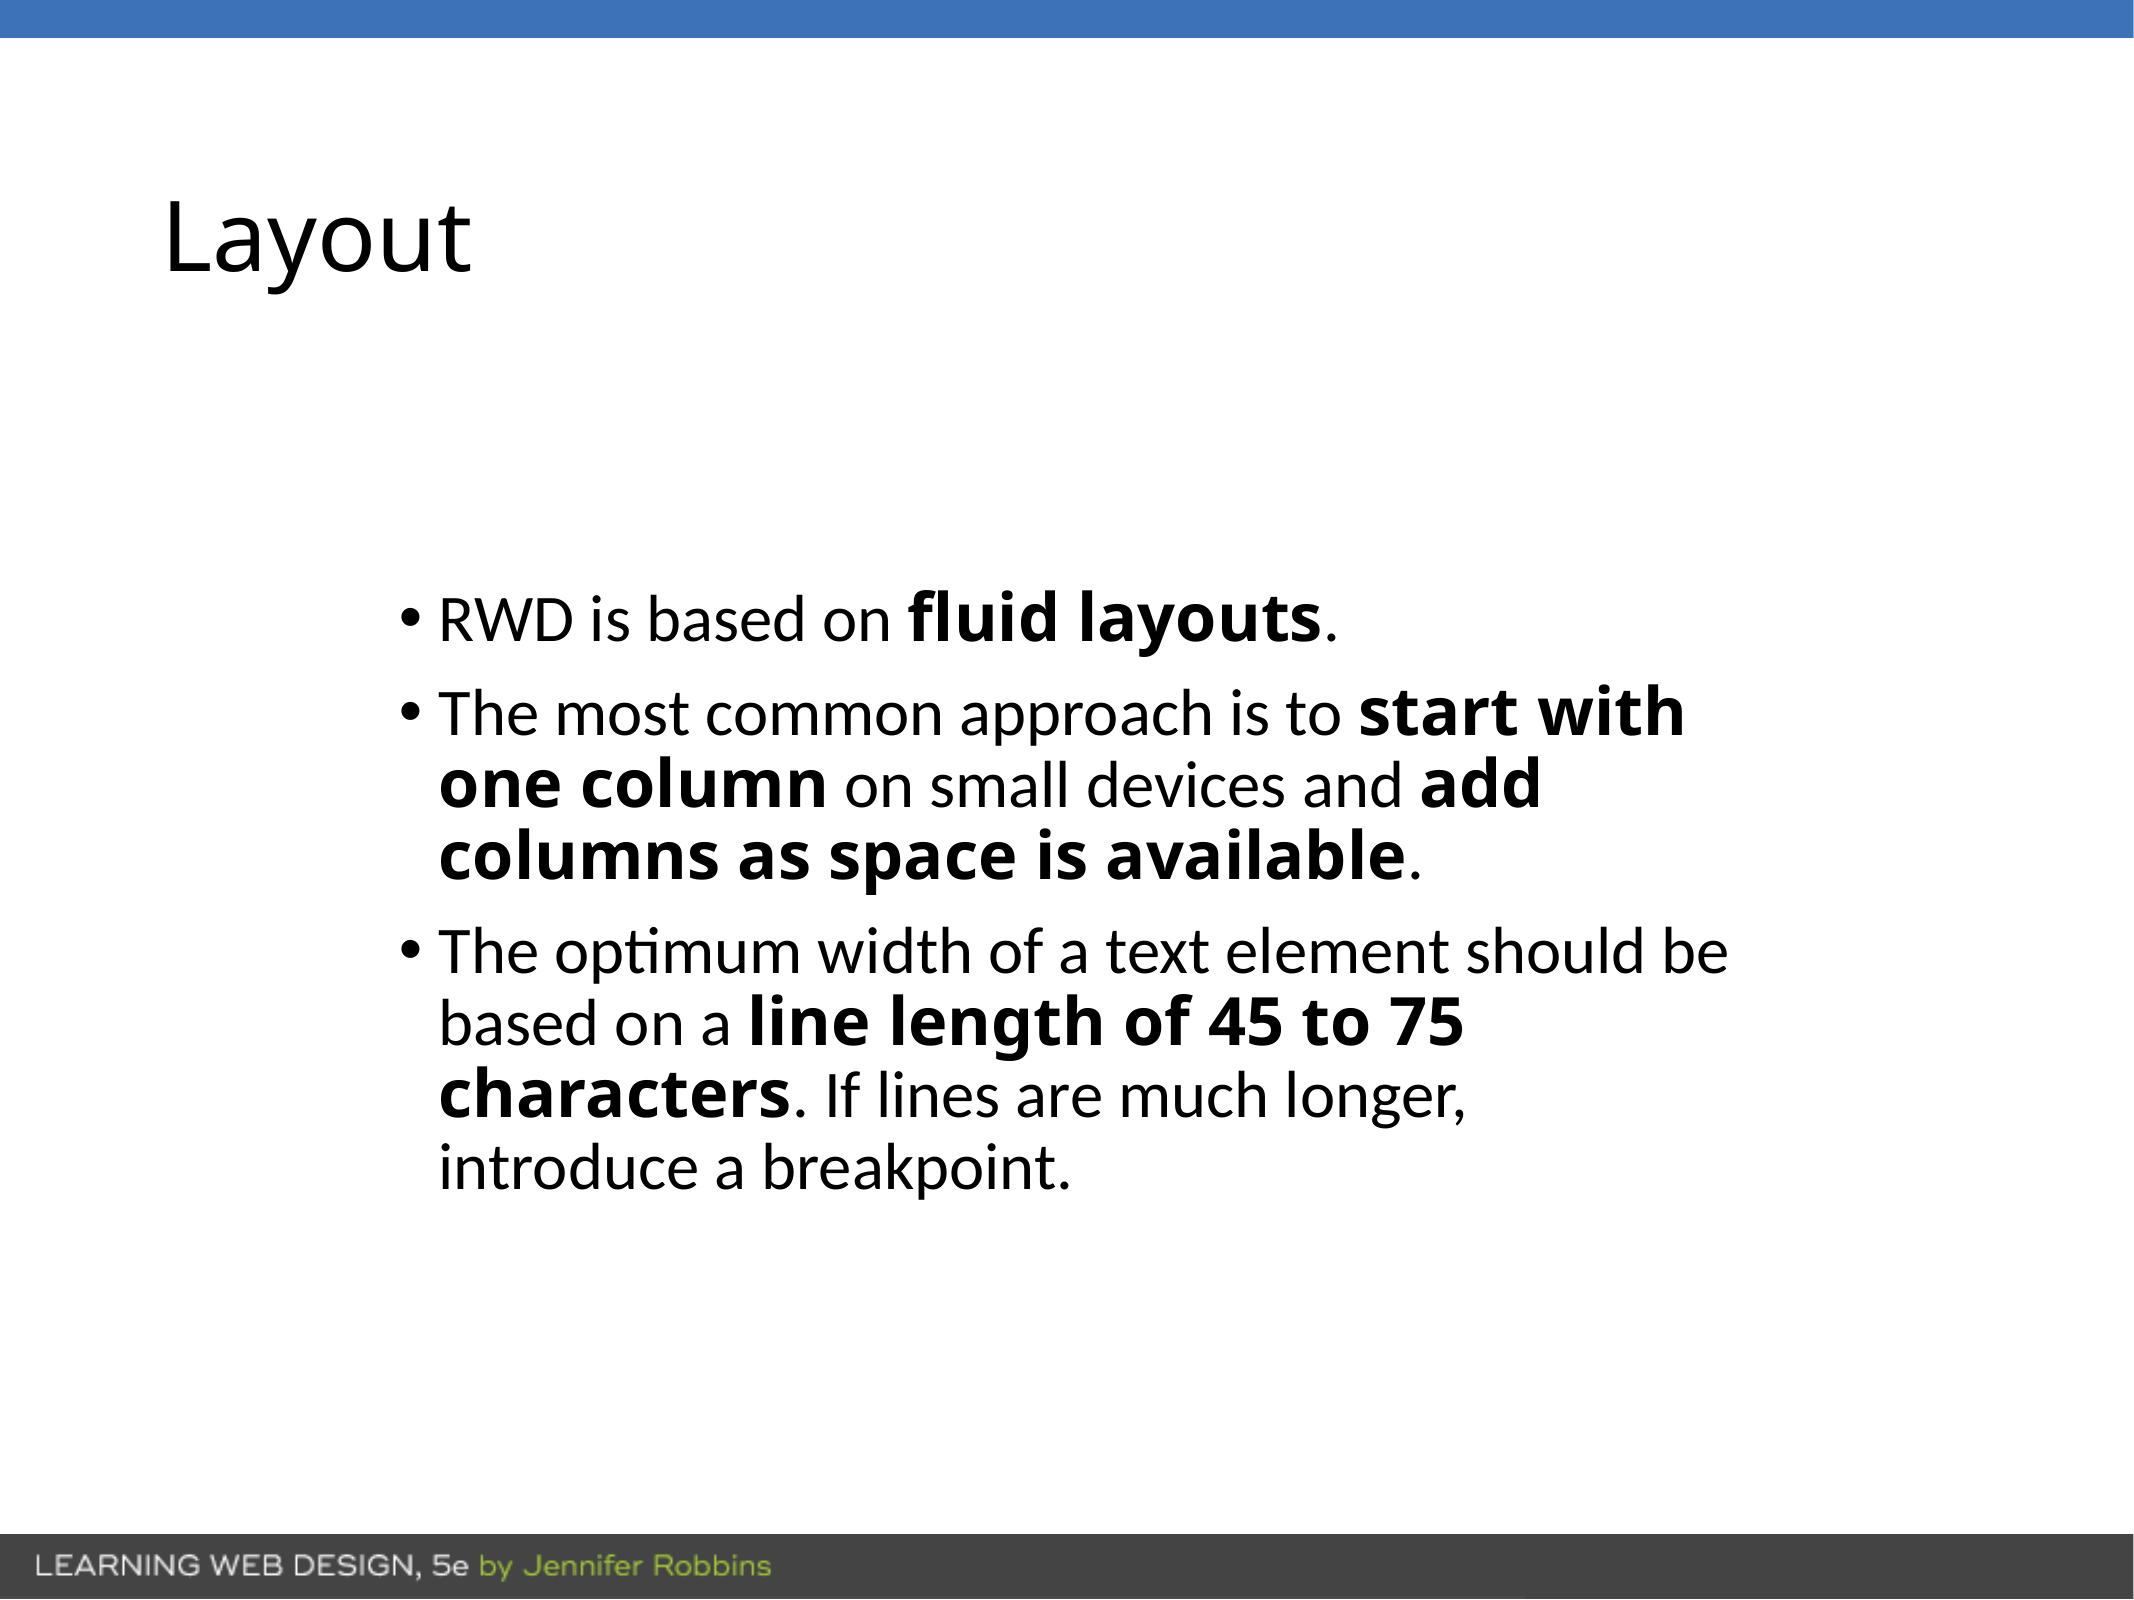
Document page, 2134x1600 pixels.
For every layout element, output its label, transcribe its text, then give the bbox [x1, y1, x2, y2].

title Layout [146, 85, 1987, 395]
list RWD is based on fluid layouts. The most common approach is to start with one column on small devices and add columns as space is available. The optimum width of a text element should be based on a line length of 45 to 75 characters. If lines are much longer, introduce a breakpoint. [383, 576, 1750, 1295]
picture [0, 1534, 2134, 1599]
